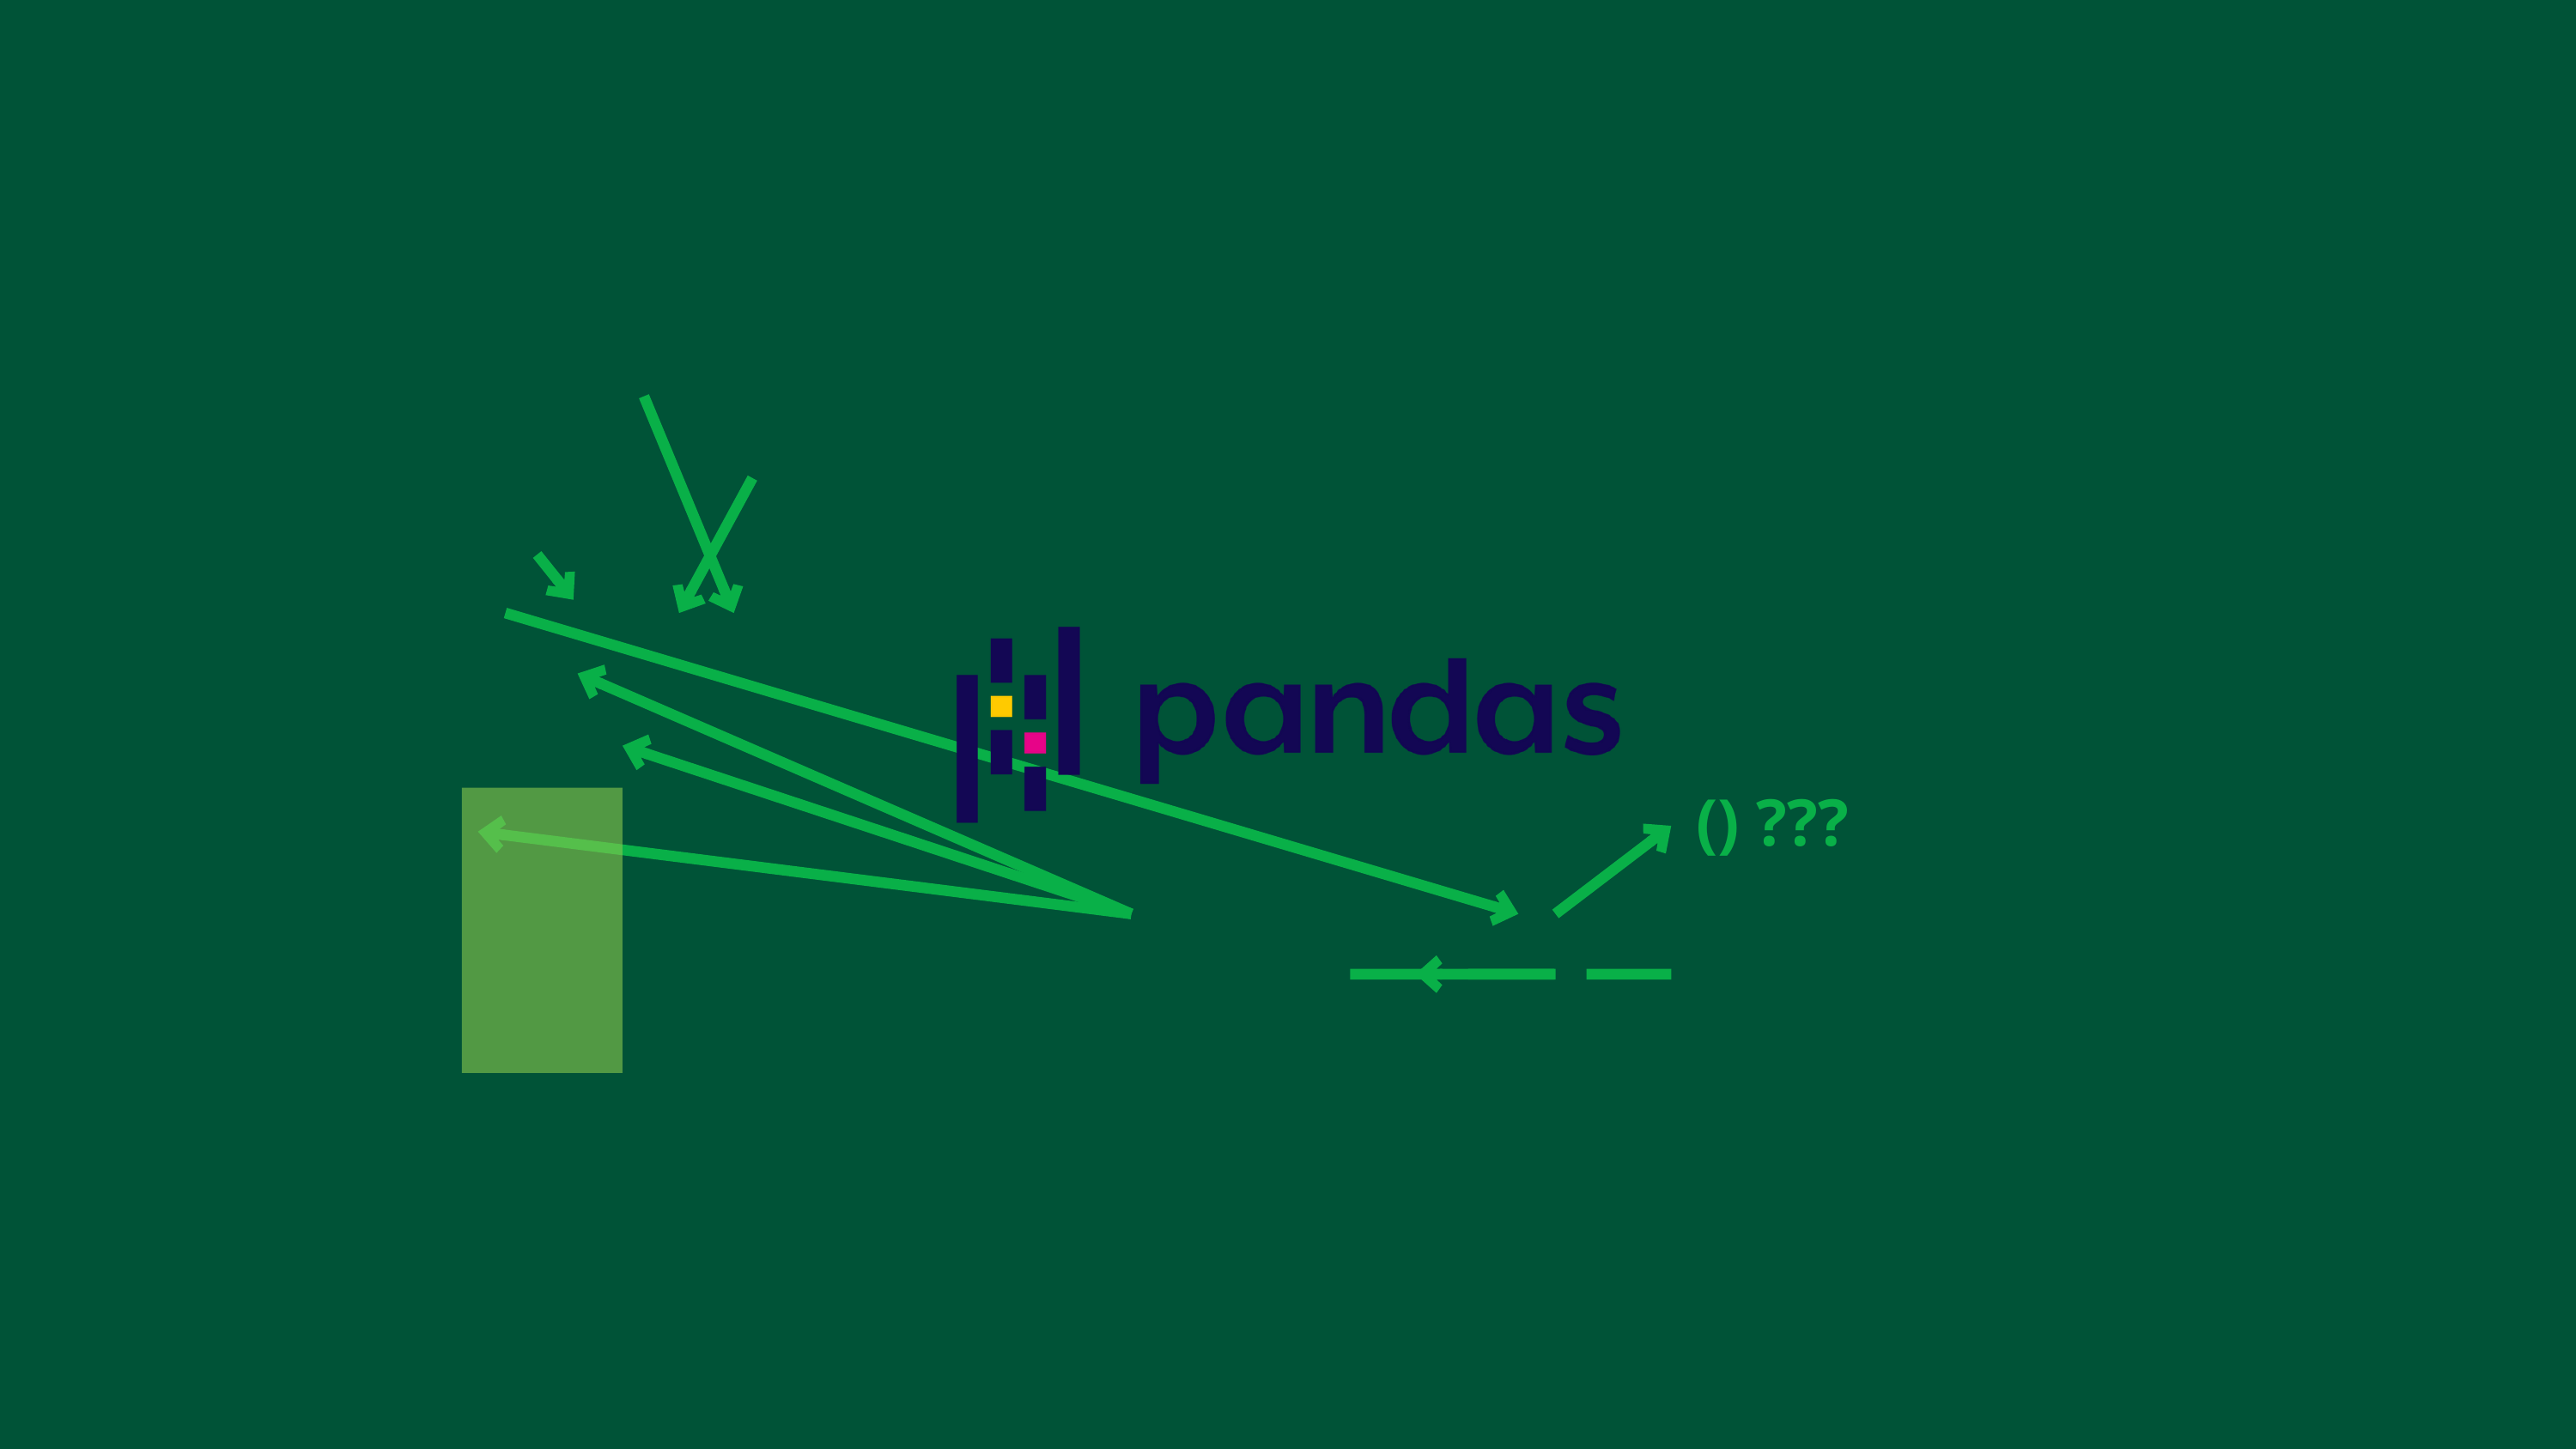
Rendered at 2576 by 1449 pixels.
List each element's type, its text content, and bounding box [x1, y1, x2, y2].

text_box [461, 787, 623, 1074]
text_box [1415, 967, 1556, 981]
text_box () ??? [1671, 789, 1874, 859]
text_box [577, 671, 1127, 912]
text_box [1377, 872, 1519, 918]
text_box [537, 554, 574, 600]
text_box [677, 477, 753, 614]
text_box [924, 577, 1652, 872]
